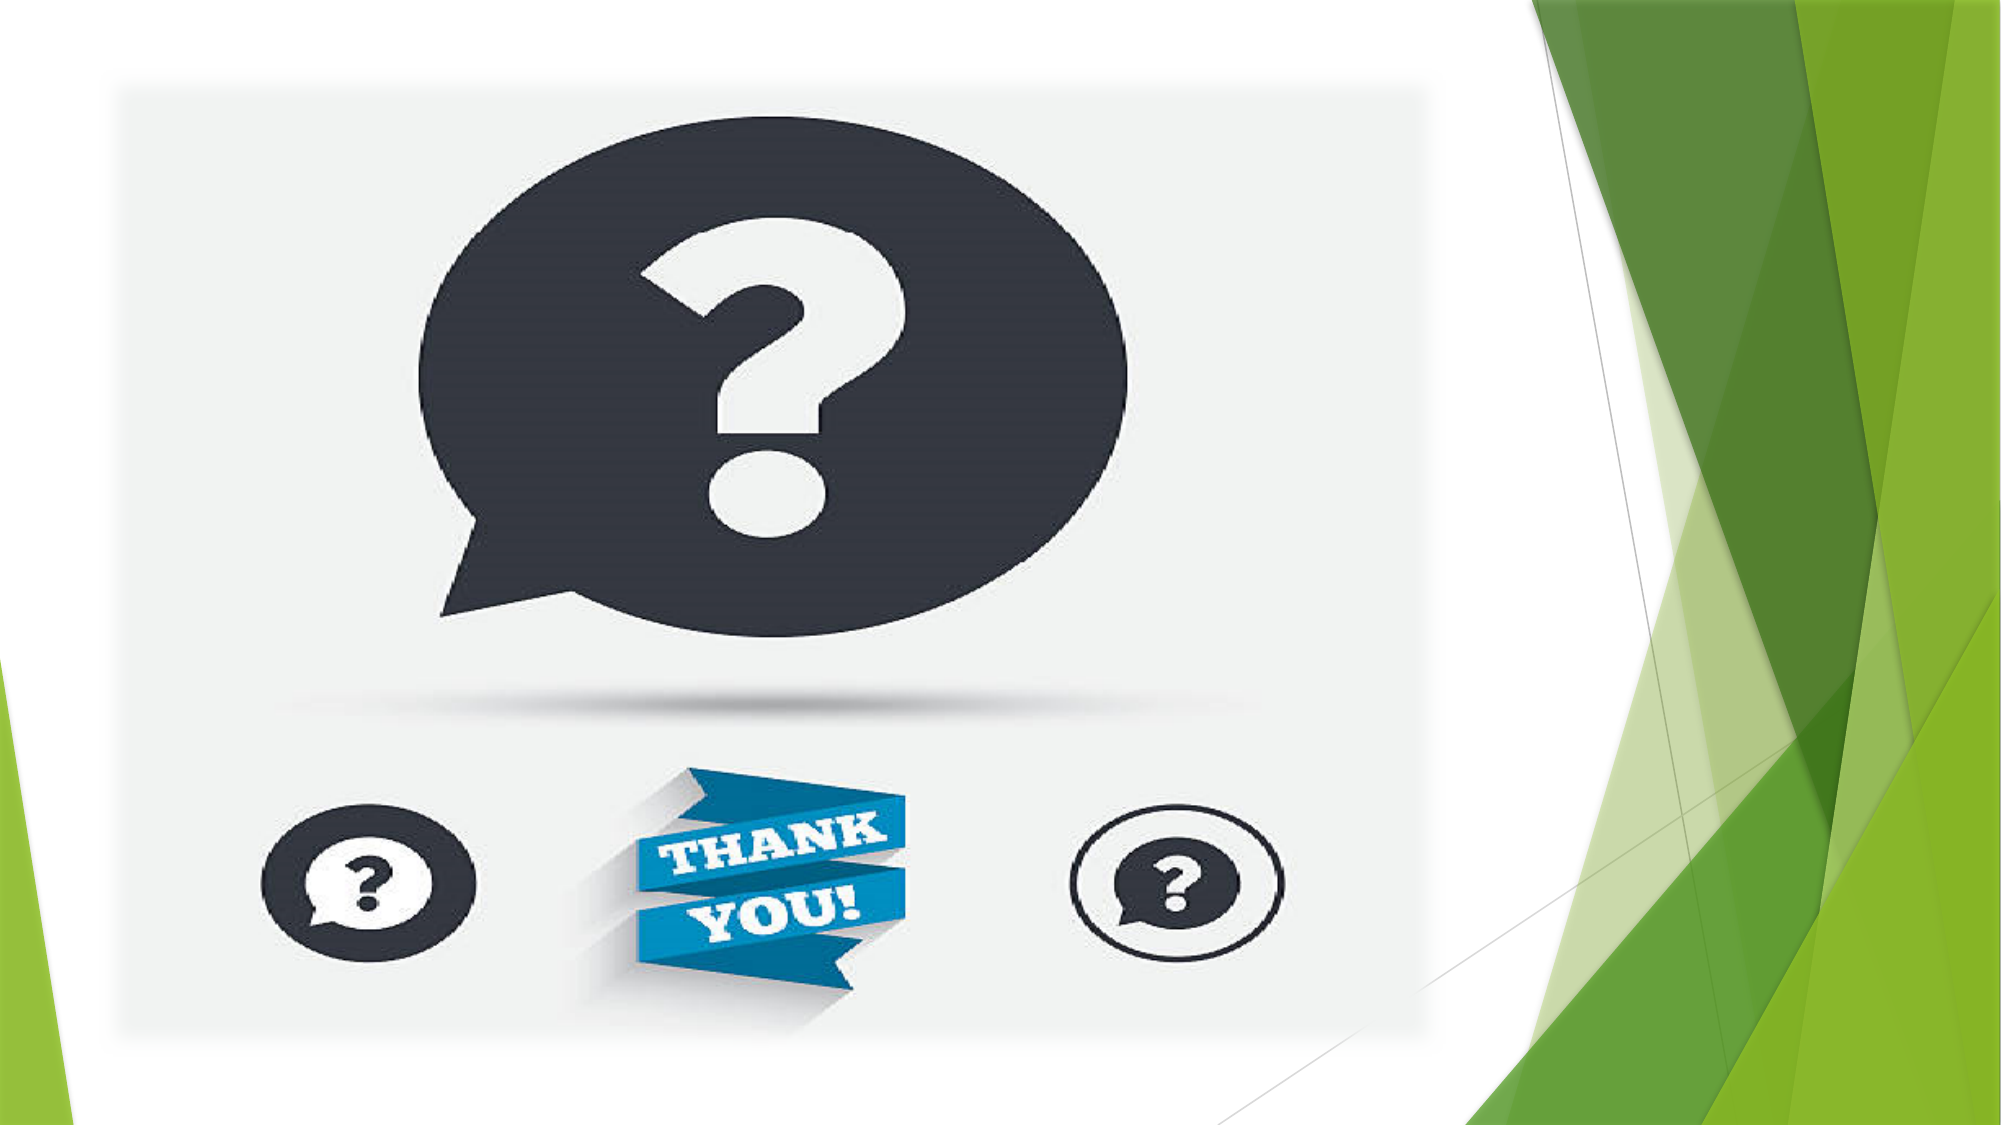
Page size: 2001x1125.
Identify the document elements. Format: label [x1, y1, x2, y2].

picture [99, 67, 1446, 1058]
